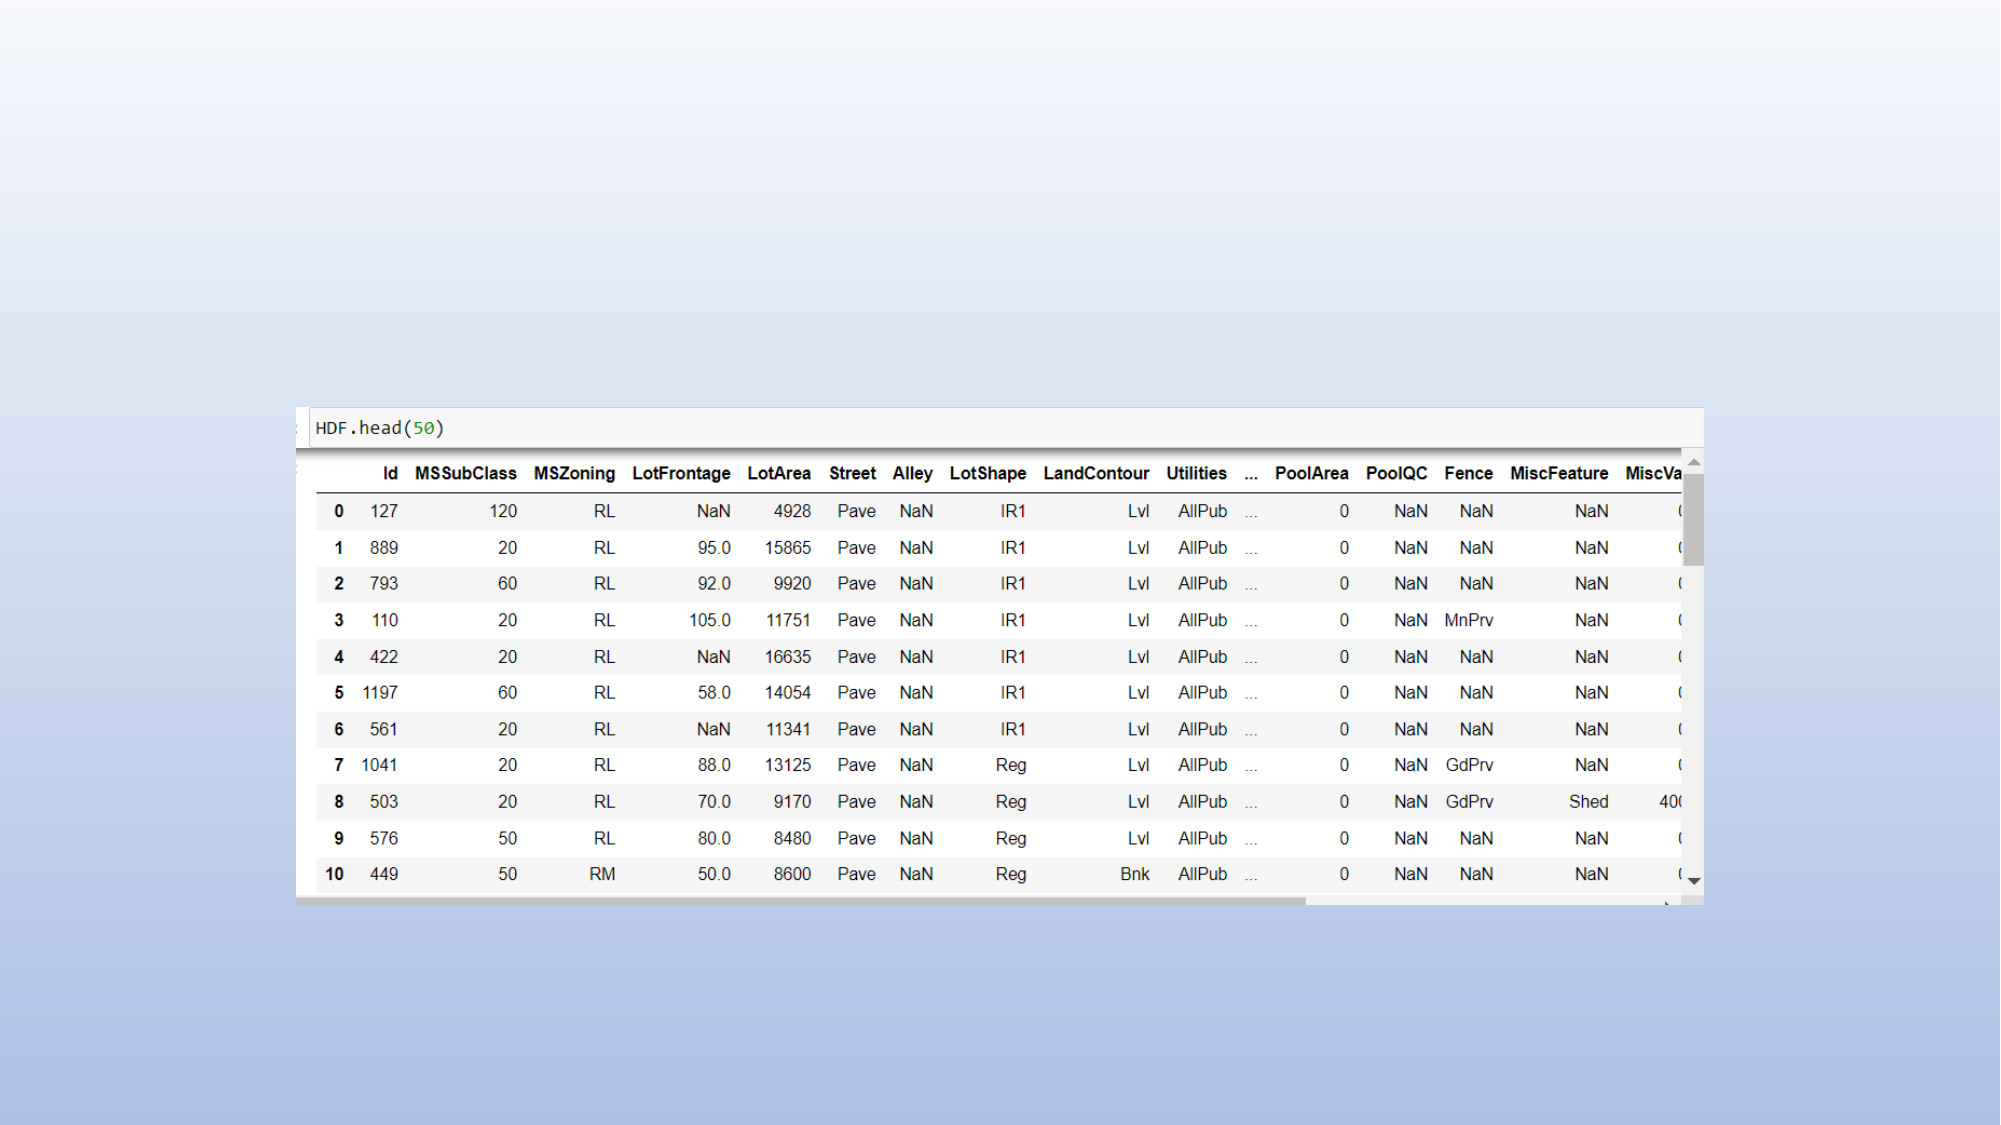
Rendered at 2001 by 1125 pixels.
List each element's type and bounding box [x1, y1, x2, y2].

list [296, 407, 1704, 905]
